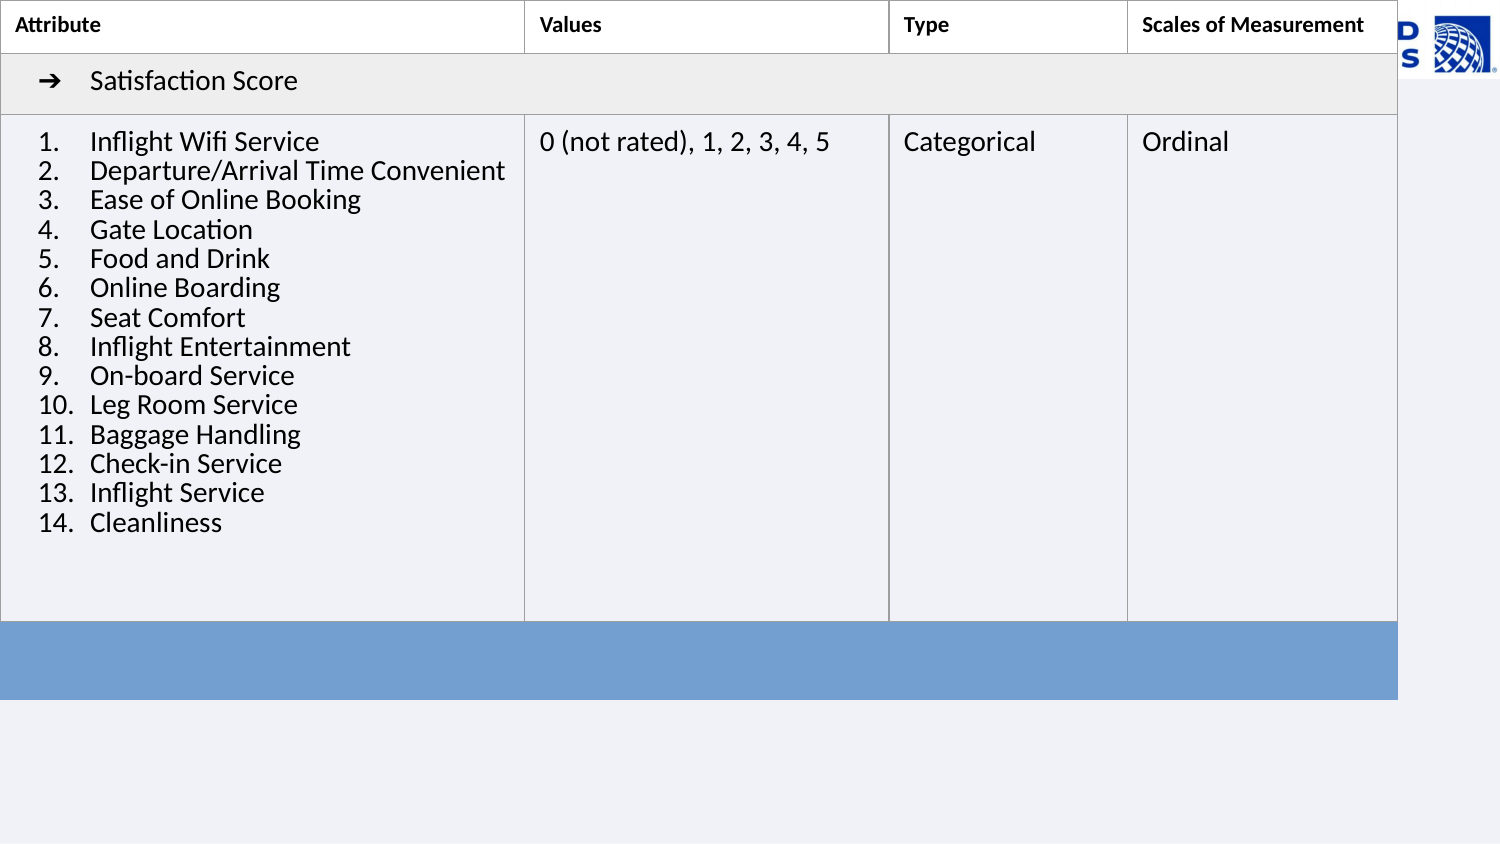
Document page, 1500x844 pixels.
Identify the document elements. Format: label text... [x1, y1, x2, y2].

table_header Values [525, 1, 888, 53]
table_cell Categorical [890, 115, 1127, 621]
table_cell 0 (not rated), 1, 2, 3, 4, 5 [525, 115, 888, 621]
table_header Type [890, 1, 1127, 53]
table_cell Satisfaction Score [1, 54, 1397, 114]
table_header Scales of Measurement [1128, 1, 1227, 53]
table_header Attribute [1, 1, 524, 53]
table_cell Inflight Wifi Service Departure/Arrival Time Convenient Ease of Online Booking Gate Location Food and Drink Online Boarding Seat Comfort Inflight Entertainment On-board Service Leg Room Service Baggage Handling Check-in Service Inflight Service Cleanliness [1, 115, 524, 621]
table_cell Ordinal [1128, 115, 1397, 621]
picture [1230, 0, 1500, 79]
